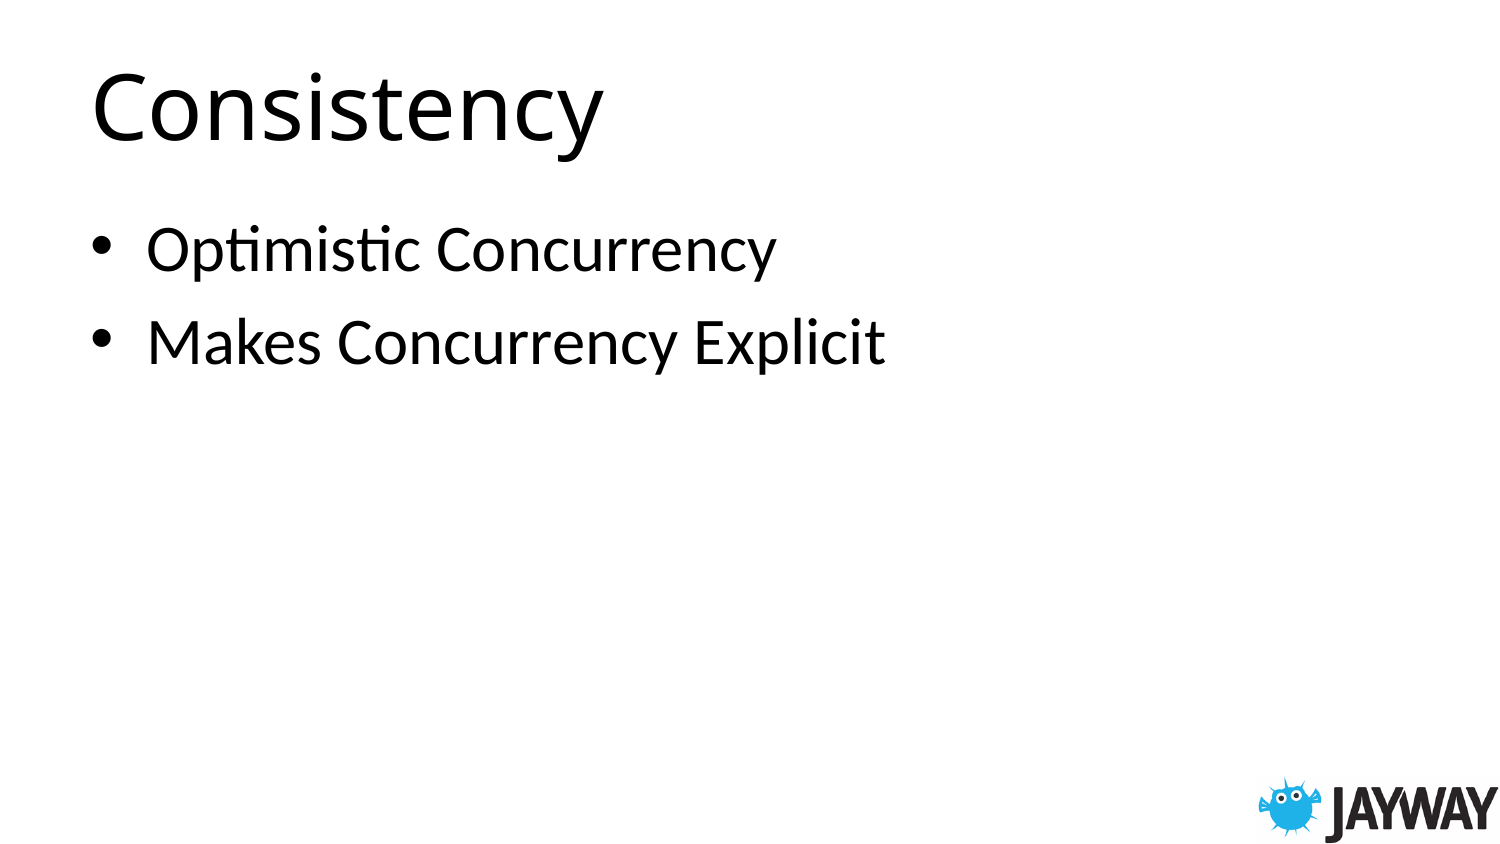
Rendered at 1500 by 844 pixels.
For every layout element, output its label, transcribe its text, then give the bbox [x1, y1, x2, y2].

list Optimistic Concurrency Makes Concurrency Explicit [75, 196, 1425, 754]
picture [1257, 775, 1500, 844]
title Consistency [75, 33, 1425, 175]
